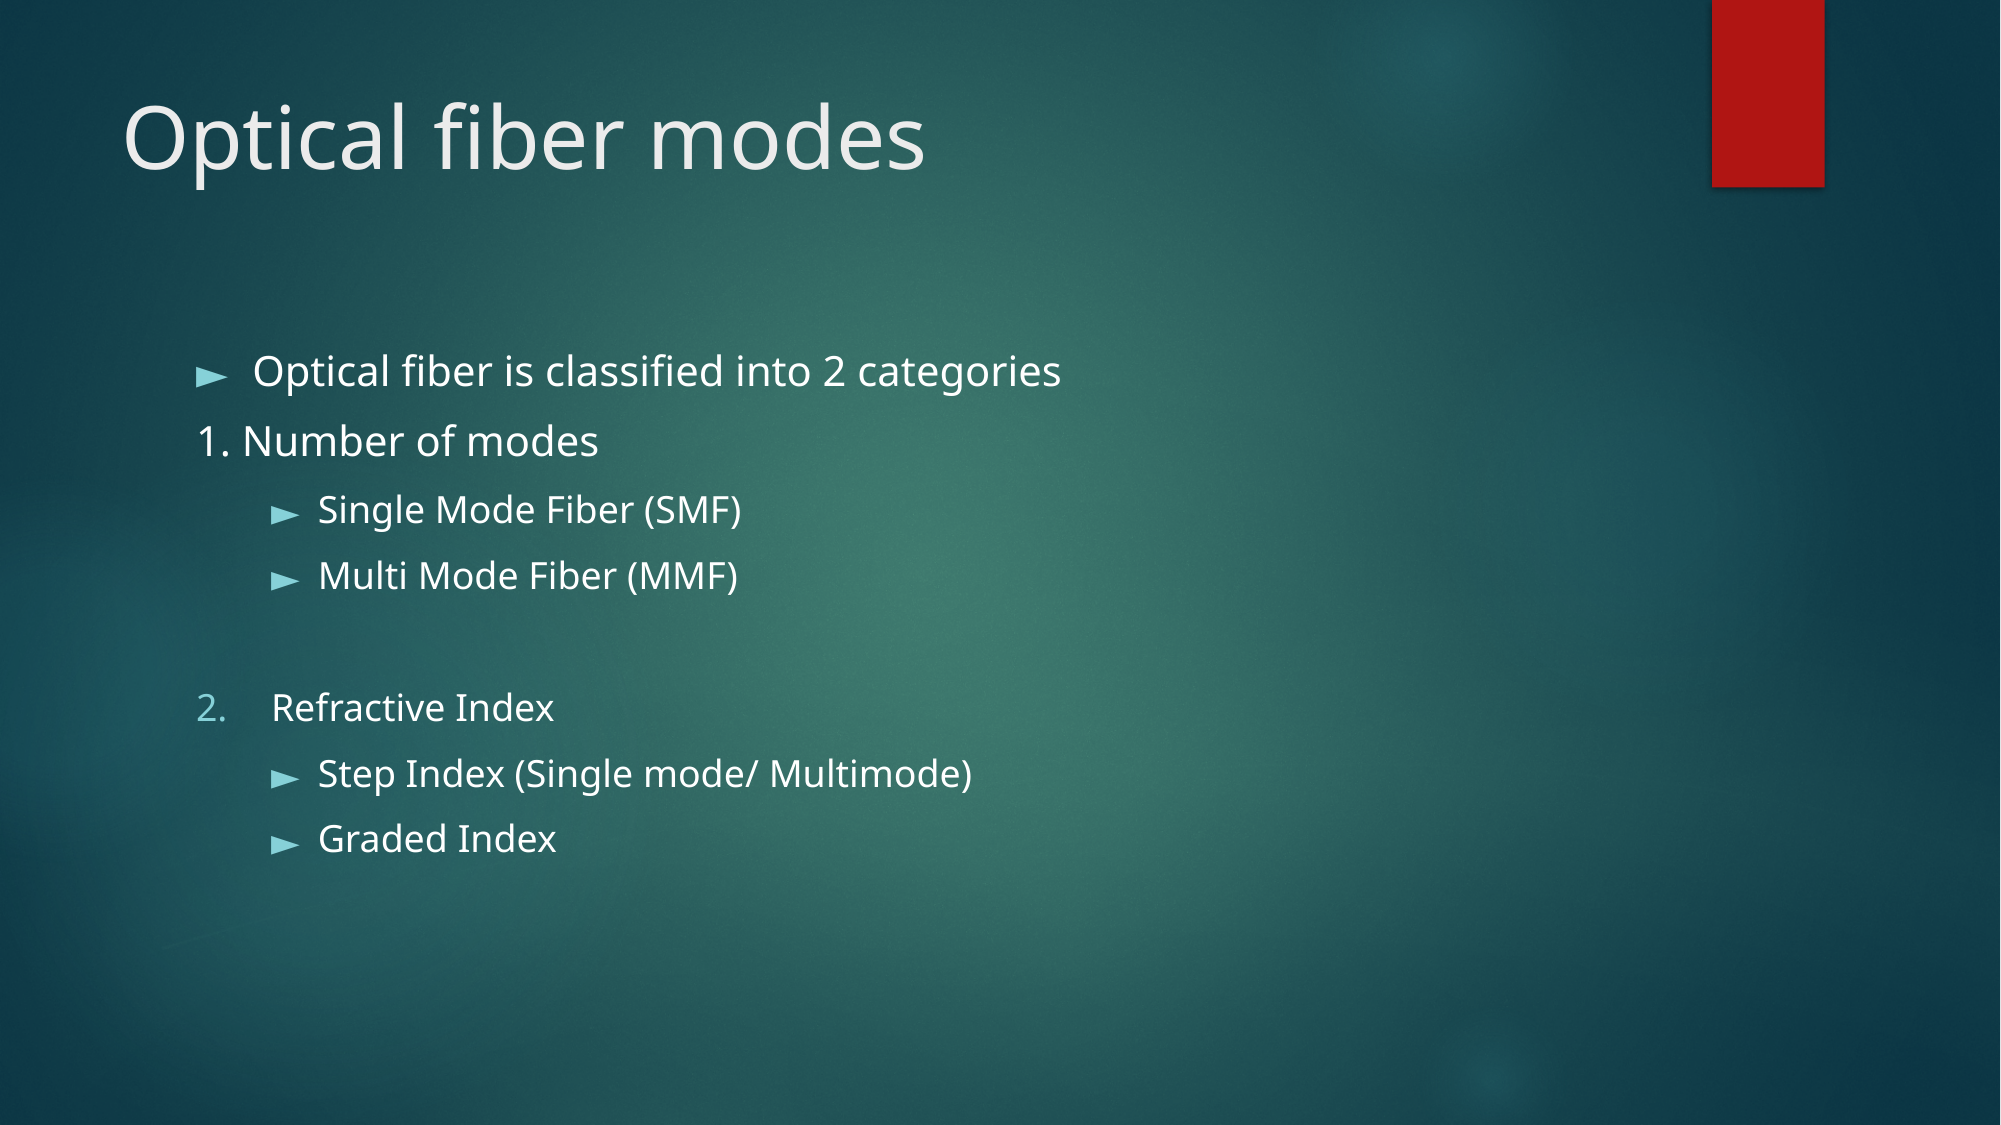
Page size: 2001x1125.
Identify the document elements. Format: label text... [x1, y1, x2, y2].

picture [0, 0, 2001, 1125]
title Optical fiber modes [106, 74, 1649, 304]
list Optical fiber is classified into 2 categories 1. Number of modes Single Mode Fiber (SMF) Multi Mode Fiber (MMF) Refractive Index Step Index (Single mode/ Multimode) Graded Index [181, 336, 1649, 1025]
